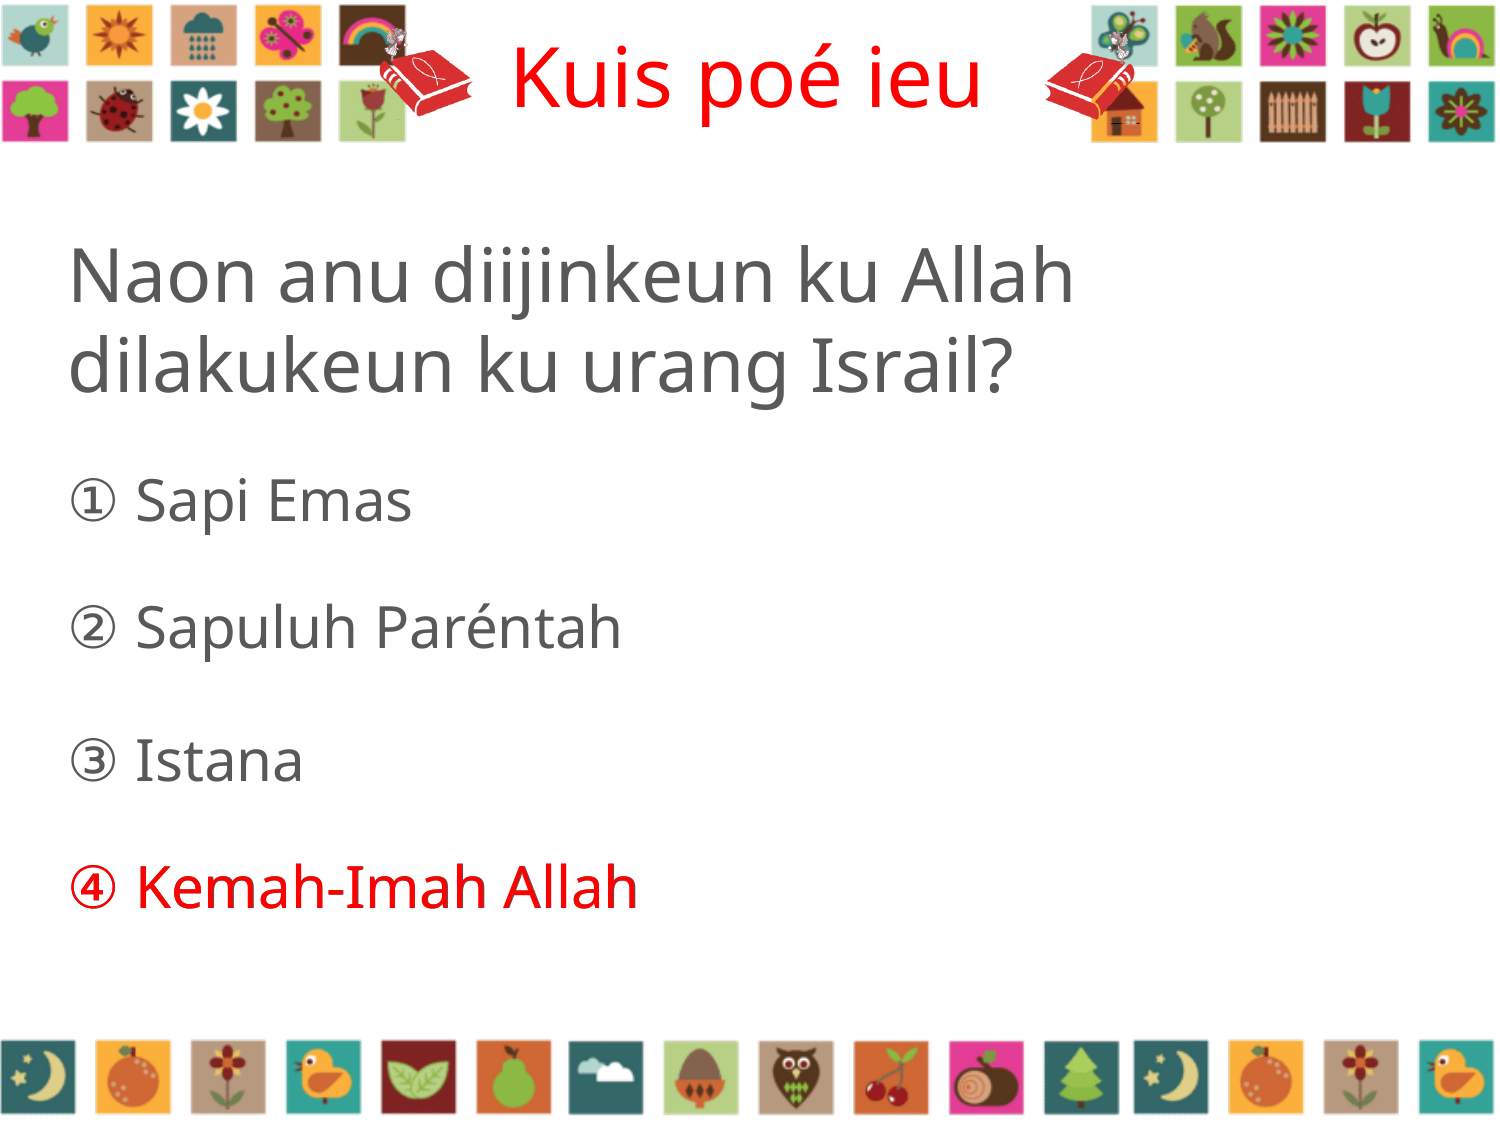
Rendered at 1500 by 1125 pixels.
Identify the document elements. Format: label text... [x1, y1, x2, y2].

text_box ③ Istana [53, 716, 1483, 801]
text_box ② Sapuluh Paréntah [53, 582, 1436, 668]
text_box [0, 1028, 1500, 1118]
text_box ① Sapi Emas [53, 456, 1436, 541]
text_box Kuis poé ieu [425, 16, 1013, 131]
text_box Naon anu diijinkeun ku Allah dilakukeun ku urang Israil? [53, 219, 1436, 415]
text_box ④ Kemah-Imah Allah [52, 842, 1482, 928]
picture [1012, 3, 1500, 150]
picture [0, 3, 505, 150]
